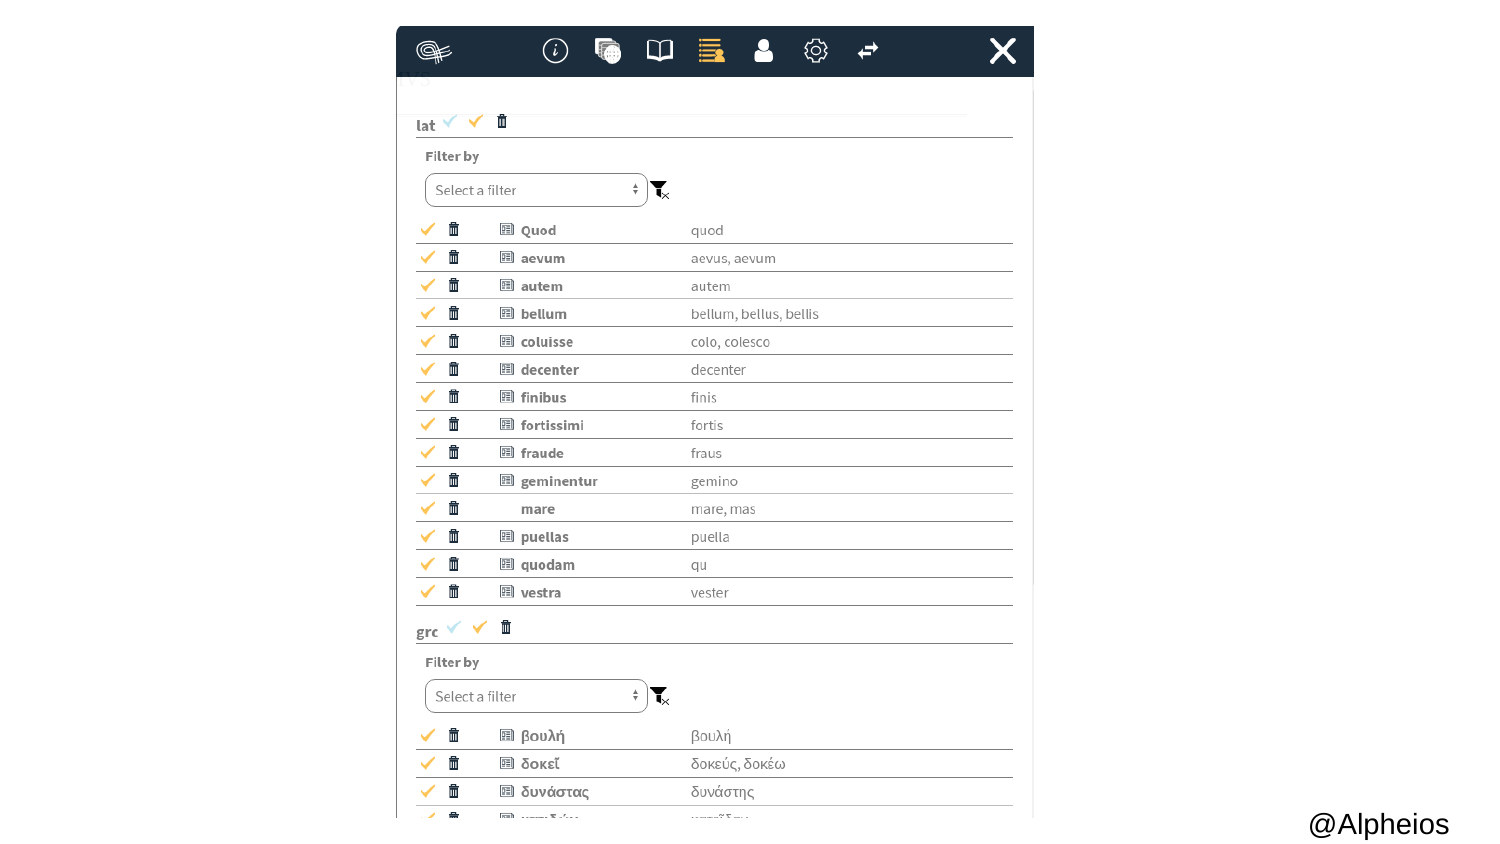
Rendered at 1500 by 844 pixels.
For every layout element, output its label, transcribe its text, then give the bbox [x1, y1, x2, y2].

picture [396, 25, 1034, 818]
text_box @Alpheios [1292, 790, 1476, 836]
